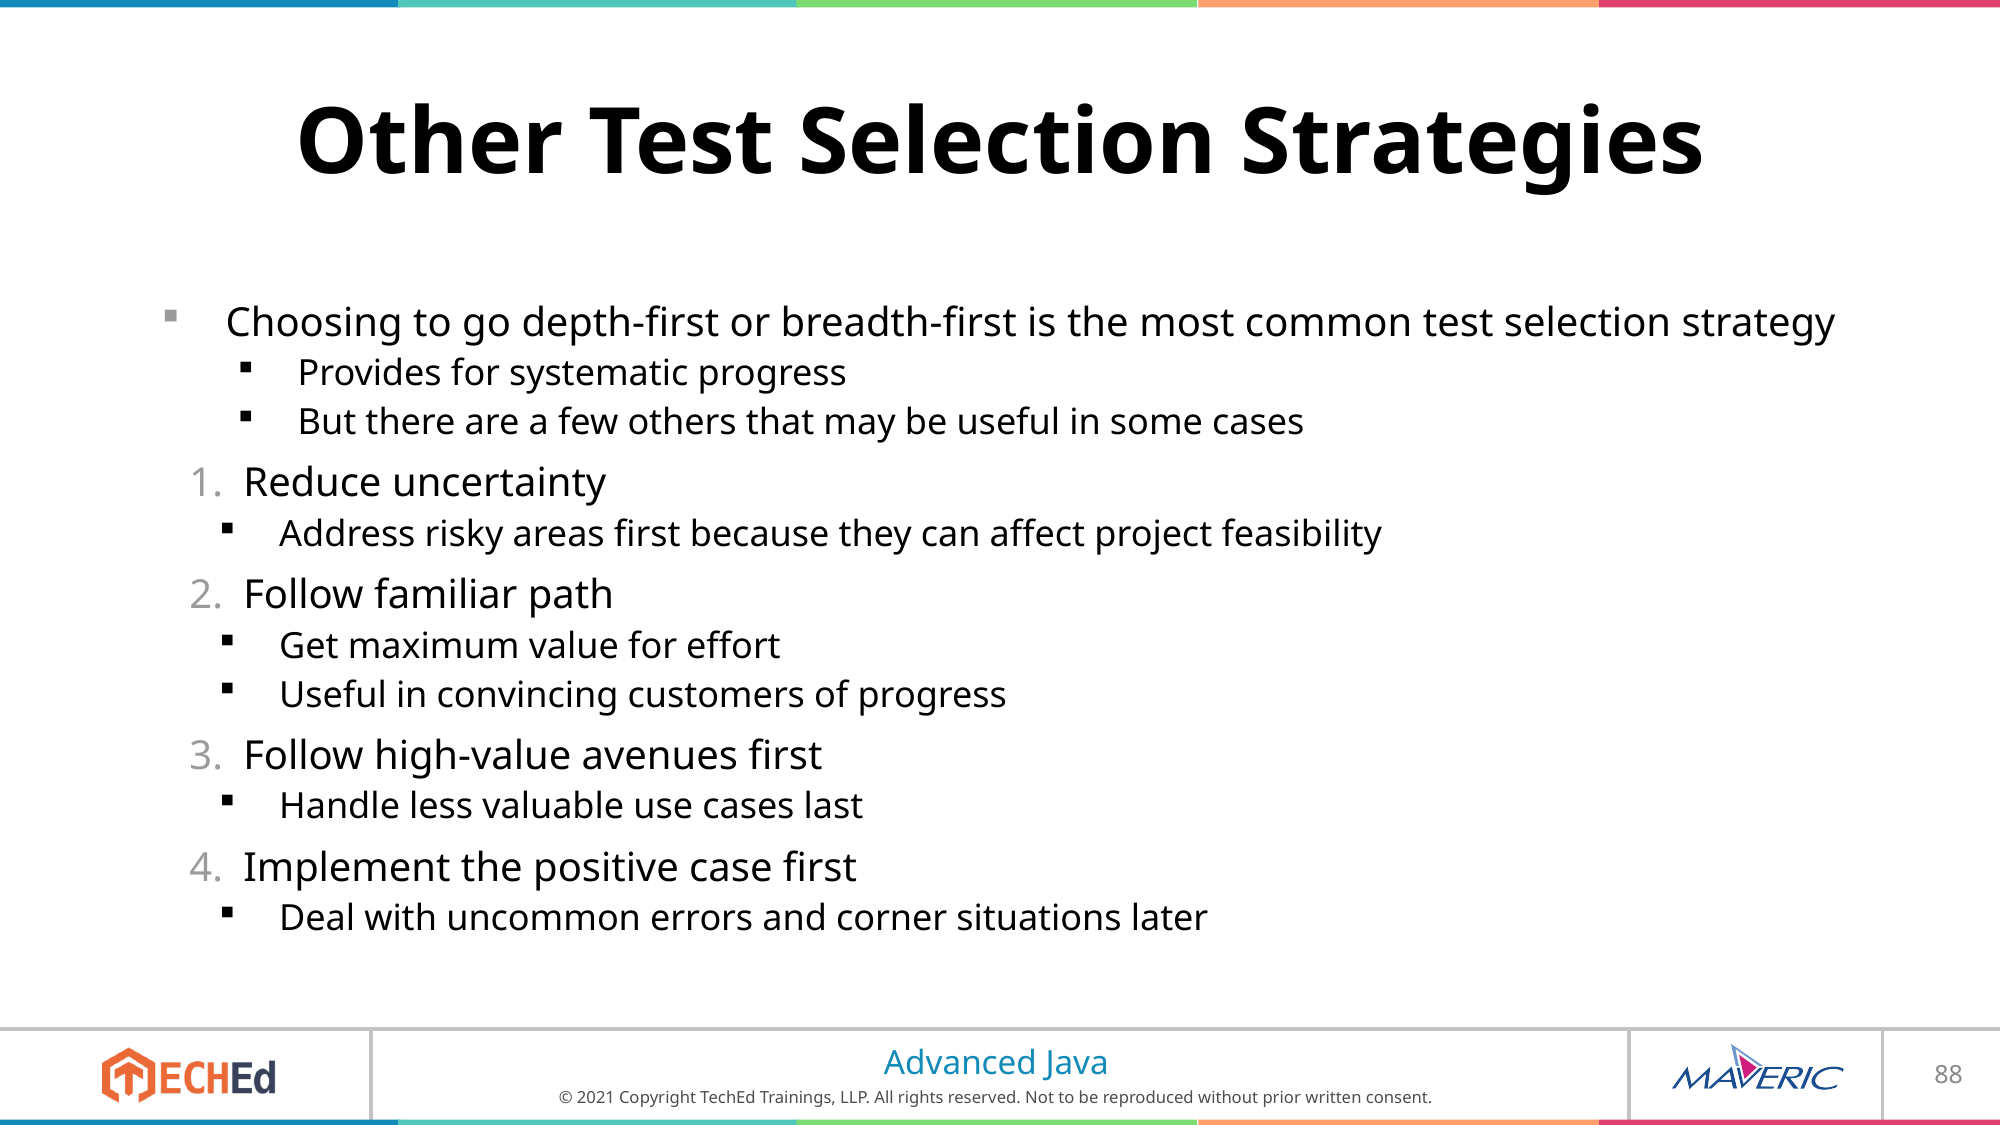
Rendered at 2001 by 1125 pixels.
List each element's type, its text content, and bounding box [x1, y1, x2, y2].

picture [1662, 1018, 1852, 1119]
list Choosing to go depth-first or breadth-first is the most common test selection strategy Provides for systematic progress But there are a few others that may be useful in some cases Reduce uncertainty Address risky areas first because they can affect project feasibility Follow familiar path Get maximum value for effort Useful in convincing customers of progress Follow high-value avenues first Handle less valuable use cases last Implement the positive case first Deal with uncommon errors and corner situations later [138, 294, 1864, 965]
title Other Test Selection Strategies [138, 68, 1864, 219]
picture [102, 1047, 276, 1110]
